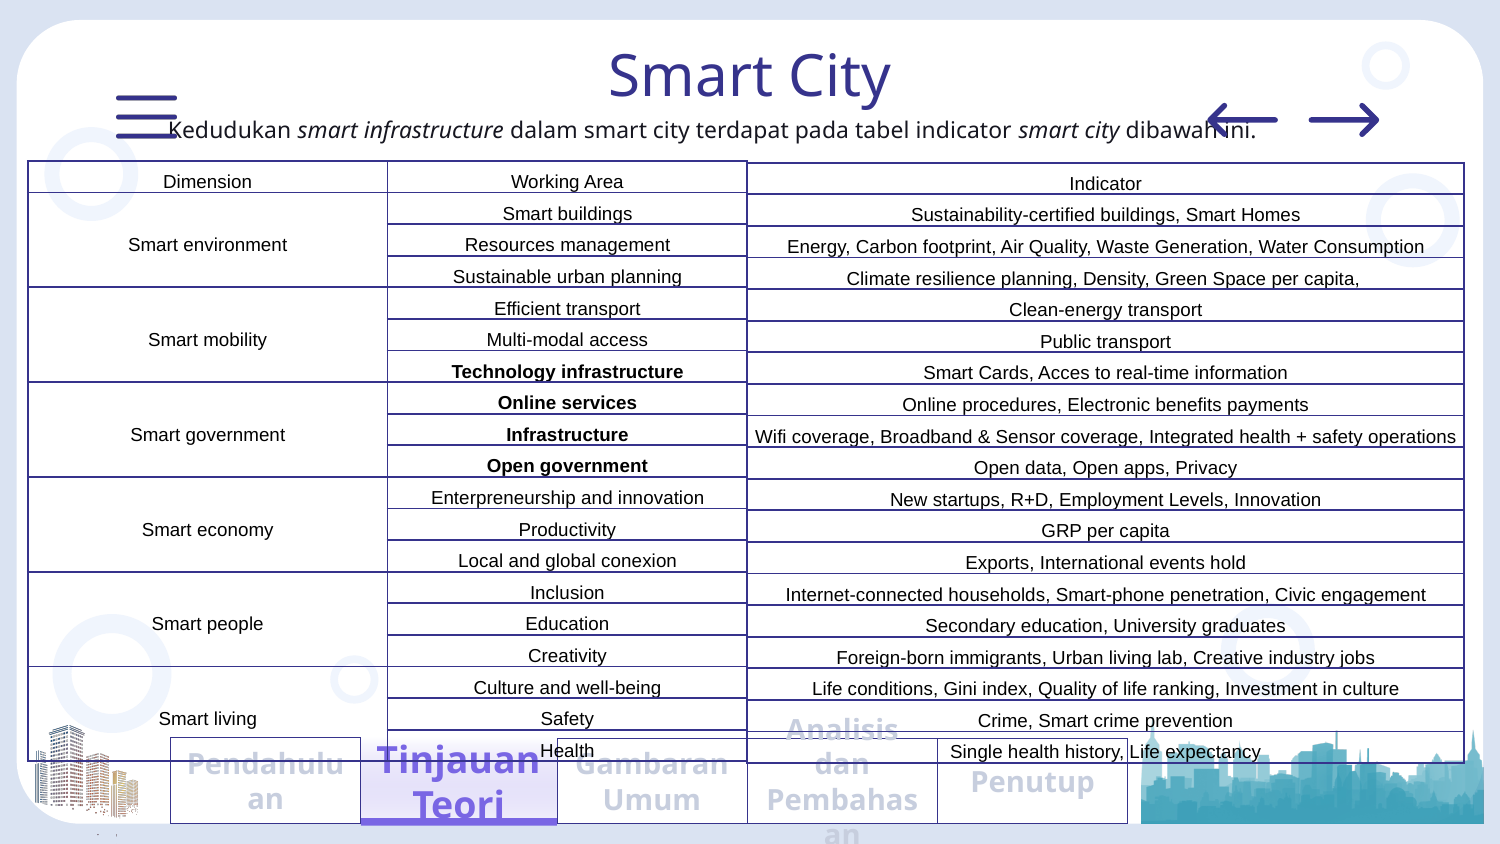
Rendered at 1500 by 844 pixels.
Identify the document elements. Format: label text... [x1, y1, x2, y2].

table_header Indicator [748, 164, 1463, 193]
table_cell New startups, R+D, Employment Levels, Innovation [748, 480, 1463, 509]
table_cell Life conditions, Gini index, Quality of life ranking, Investment in culture [748, 669, 1463, 699]
table_cell Public transport [748, 322, 1463, 351]
table_cell Smart government [29, 383, 387, 476]
title Smart City [116, 26, 1383, 120]
table_cell Wifi coverage, Broadband & Sensor coverage, Integrated health + safety operations [748, 416, 1463, 446]
table_cell GRP per capita [748, 511, 1463, 541]
table_cell Smart Cards, Acces to real-time information [748, 353, 1463, 383]
text_box Gambaran Umum [557, 762, 747, 824]
text_box [360, 818, 557, 826]
table_cell Exports, International events hold [748, 543, 1463, 573]
table_cell Enterpreneurship and innovation [388, 478, 746, 508]
table_cell Multi-modal access [388, 320, 746, 350]
table_cell Resources management [388, 225, 746, 255]
table_cell Foreign-born immigrants, Urban living lab, Creative industry jobs [748, 638, 1463, 667]
table_cell Sustainable urban planning [388, 257, 746, 286]
table_cell Technology infrastructure [388, 351, 746, 381]
picture [116, 95, 177, 139]
table_cell Health [388, 731, 746, 760]
table_cell Smart mobility [29, 288, 387, 381]
table_cell Energy, Carbon footprint, Air Quality, Waste Generation, Water Consumption [748, 227, 1463, 257]
text_box Penutup [937, 764, 1128, 824]
table_cell Inclusion [388, 573, 746, 602]
table_header Working Area [388, 162, 746, 192]
text_box [1207, 102, 1278, 138]
text_box Tinjauan Teori [361, 762, 557, 818]
table_cell Online services [388, 383, 746, 413]
table_cell Local and global conexion [388, 541, 746, 571]
table_cell Culture and well-being [388, 667, 746, 697]
table_cell Open government [388, 446, 746, 476]
picture [35, 720, 140, 844]
table_cell Safety [388, 699, 746, 729]
table_cell Smart environment [29, 193, 387, 286]
table_cell Crime, Smart crime prevention [748, 701, 1463, 731]
table_cell Single health history, Life expectancy [748, 732, 1136, 762]
table_header Dimension [29, 162, 387, 192]
text_box Pendahuluan [170, 762, 361, 824]
table_cell Internet-connected households, Smart-phone penetration, Civic engagement [748, 574, 1463, 604]
table_cell Secondary education, University graduates [748, 606, 1463, 636]
text_box Analisis dan Pembahasan [747, 764, 937, 824]
subtitle Kedudukan smart infrastructure dalam smart city terdapat pada tabel indicator smart city dibawah ini. [70, 104, 1337, 155]
table_cell Efficient transport [388, 288, 746, 318]
table_cell Smart economy [29, 478, 387, 571]
table_cell Climate resilience planning, Density, Green Space per capita, [748, 258, 1463, 288]
table_cell Online procedures, Electronic benefits payments [748, 385, 1463, 415]
text_box [1308, 102, 1380, 138]
table_cell Clean-energy transport [748, 290, 1463, 320]
table_cell Smart people [29, 573, 387, 666]
table_cell Education [388, 604, 746, 634]
table_cell Infrastructure [388, 415, 746, 444]
table_cell Sustainability-certified buildings, Smart Homes [748, 195, 1463, 225]
table_cell Open data, Open apps, Privacy [748, 448, 1463, 478]
table_cell Smart buildings [388, 193, 746, 223]
table_cell Productivity [388, 509, 746, 539]
table_cell Creativity [388, 636, 746, 666]
table_cell Smart living [29, 667, 387, 760]
picture [1141, 707, 1484, 824]
